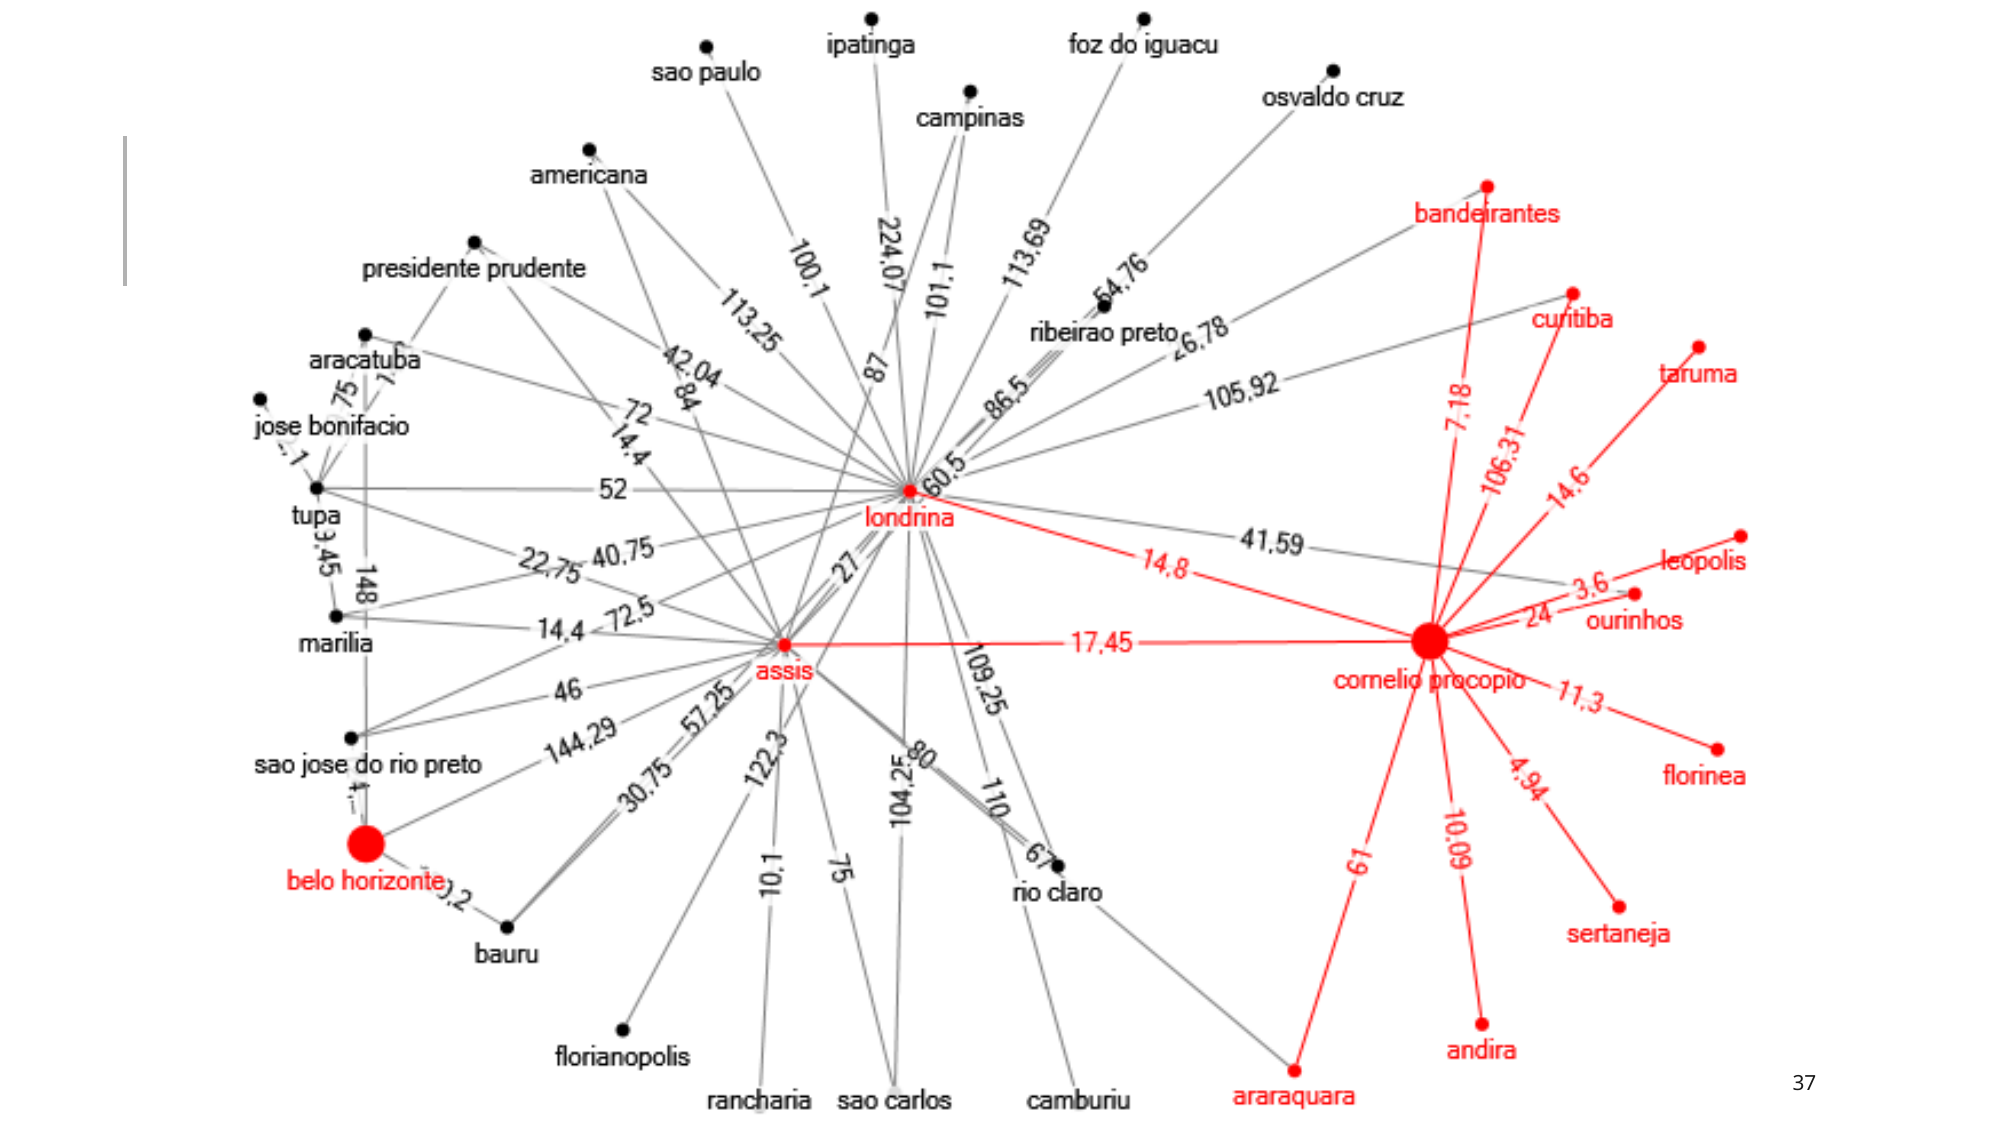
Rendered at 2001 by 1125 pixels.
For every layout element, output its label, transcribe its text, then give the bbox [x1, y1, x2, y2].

picture [240, 0, 1760, 1125]
slide_number 37 [1777, 1061, 1938, 1107]
